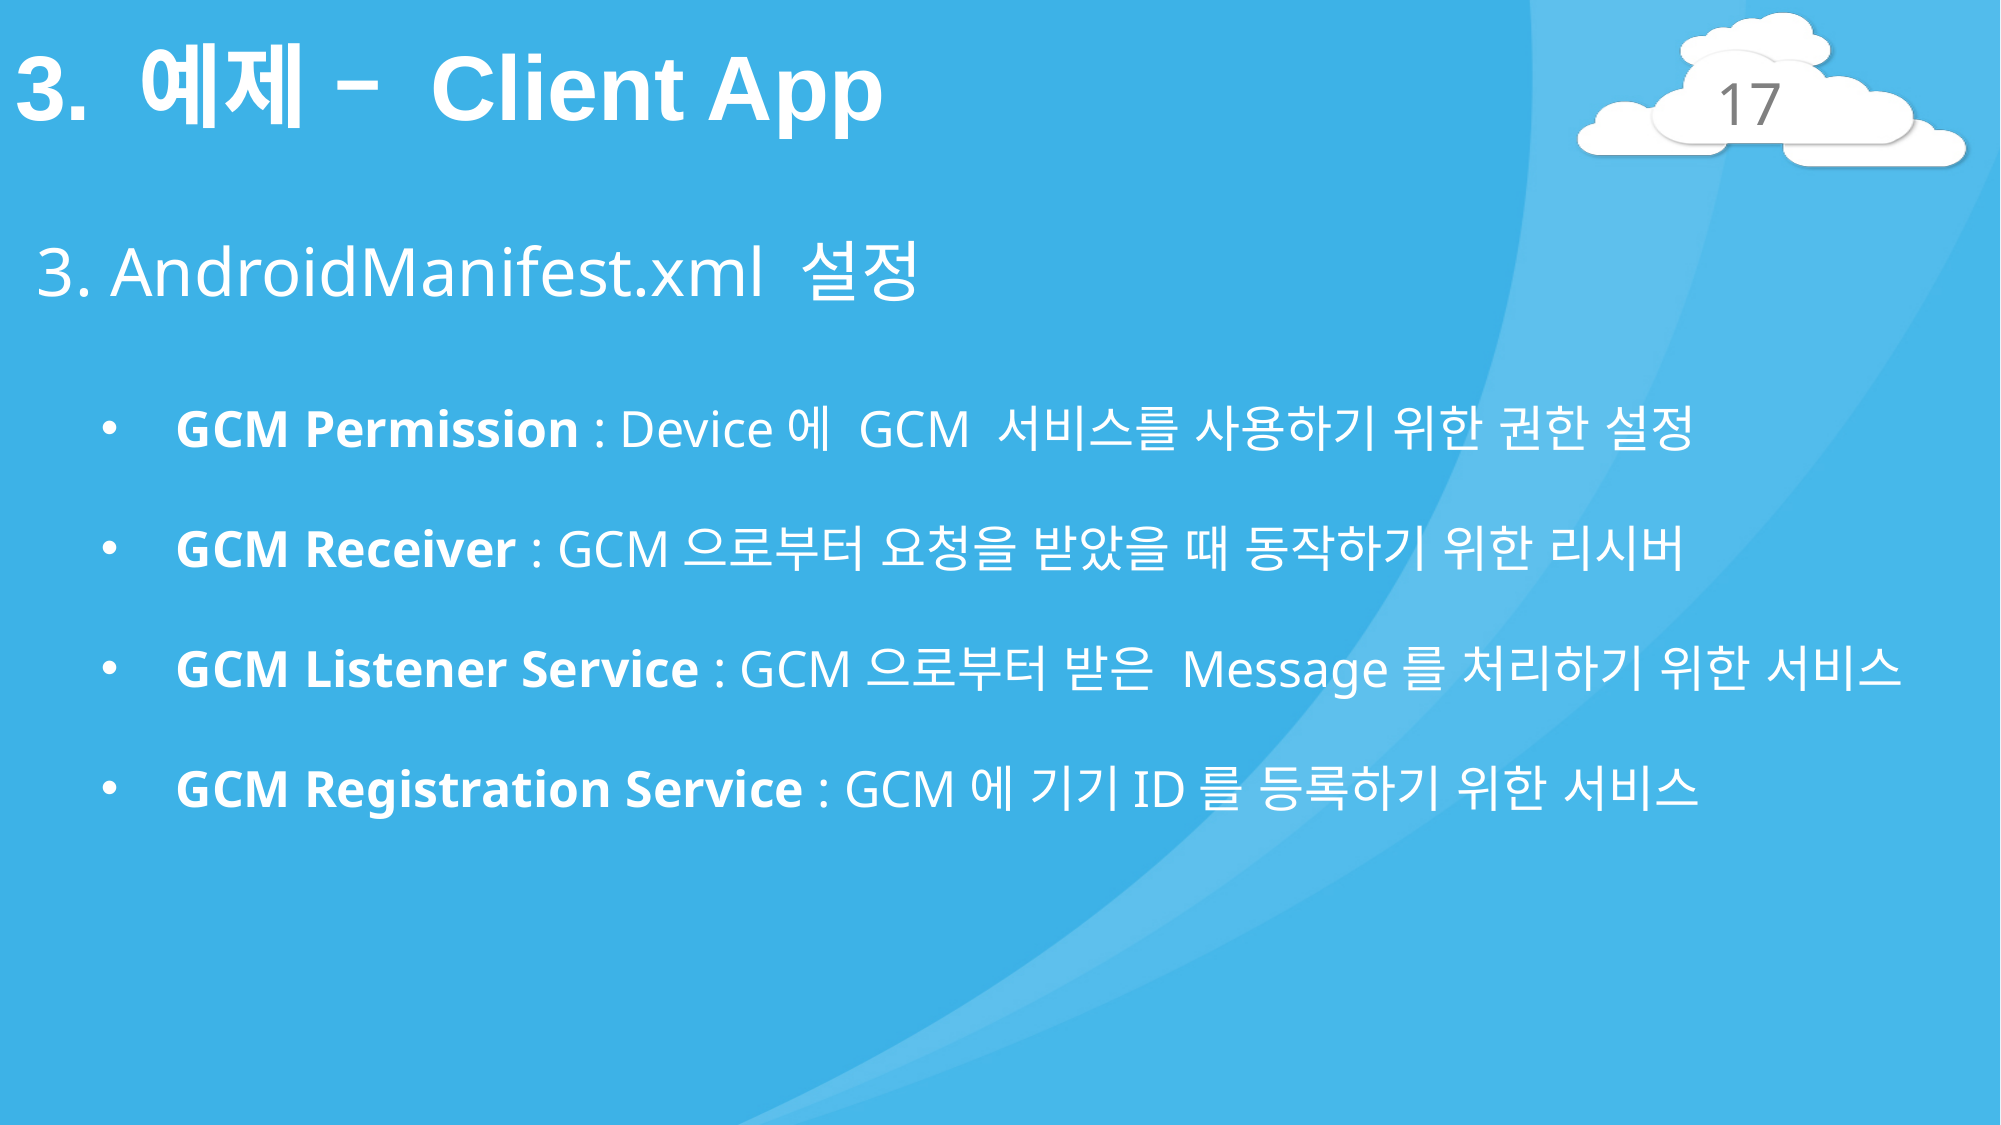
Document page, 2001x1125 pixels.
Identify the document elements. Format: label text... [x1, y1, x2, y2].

title 3. 예제 – Client App [0, 2, 2000, 179]
text_box 17 [1621, 60, 1798, 145]
text_box GCM Permission : Device에 GCM 서비스를 사용하기 위한 권한 설정 GCM Receiver : GCM으로부터 요청을 받았을 때 동작하기 위한 리시버 GCM Listener Service : GCM으로부터 받은 Message를 처리하기 위한 서비스 GCM Registration Service : GCM에 기기ID를 등록하기 위한 서비스 [86, 390, 2000, 885]
picture [0, 0, 2001, 1125]
text_box 3. AndroidManifest.xml 설정 [22, 221, 1586, 317]
